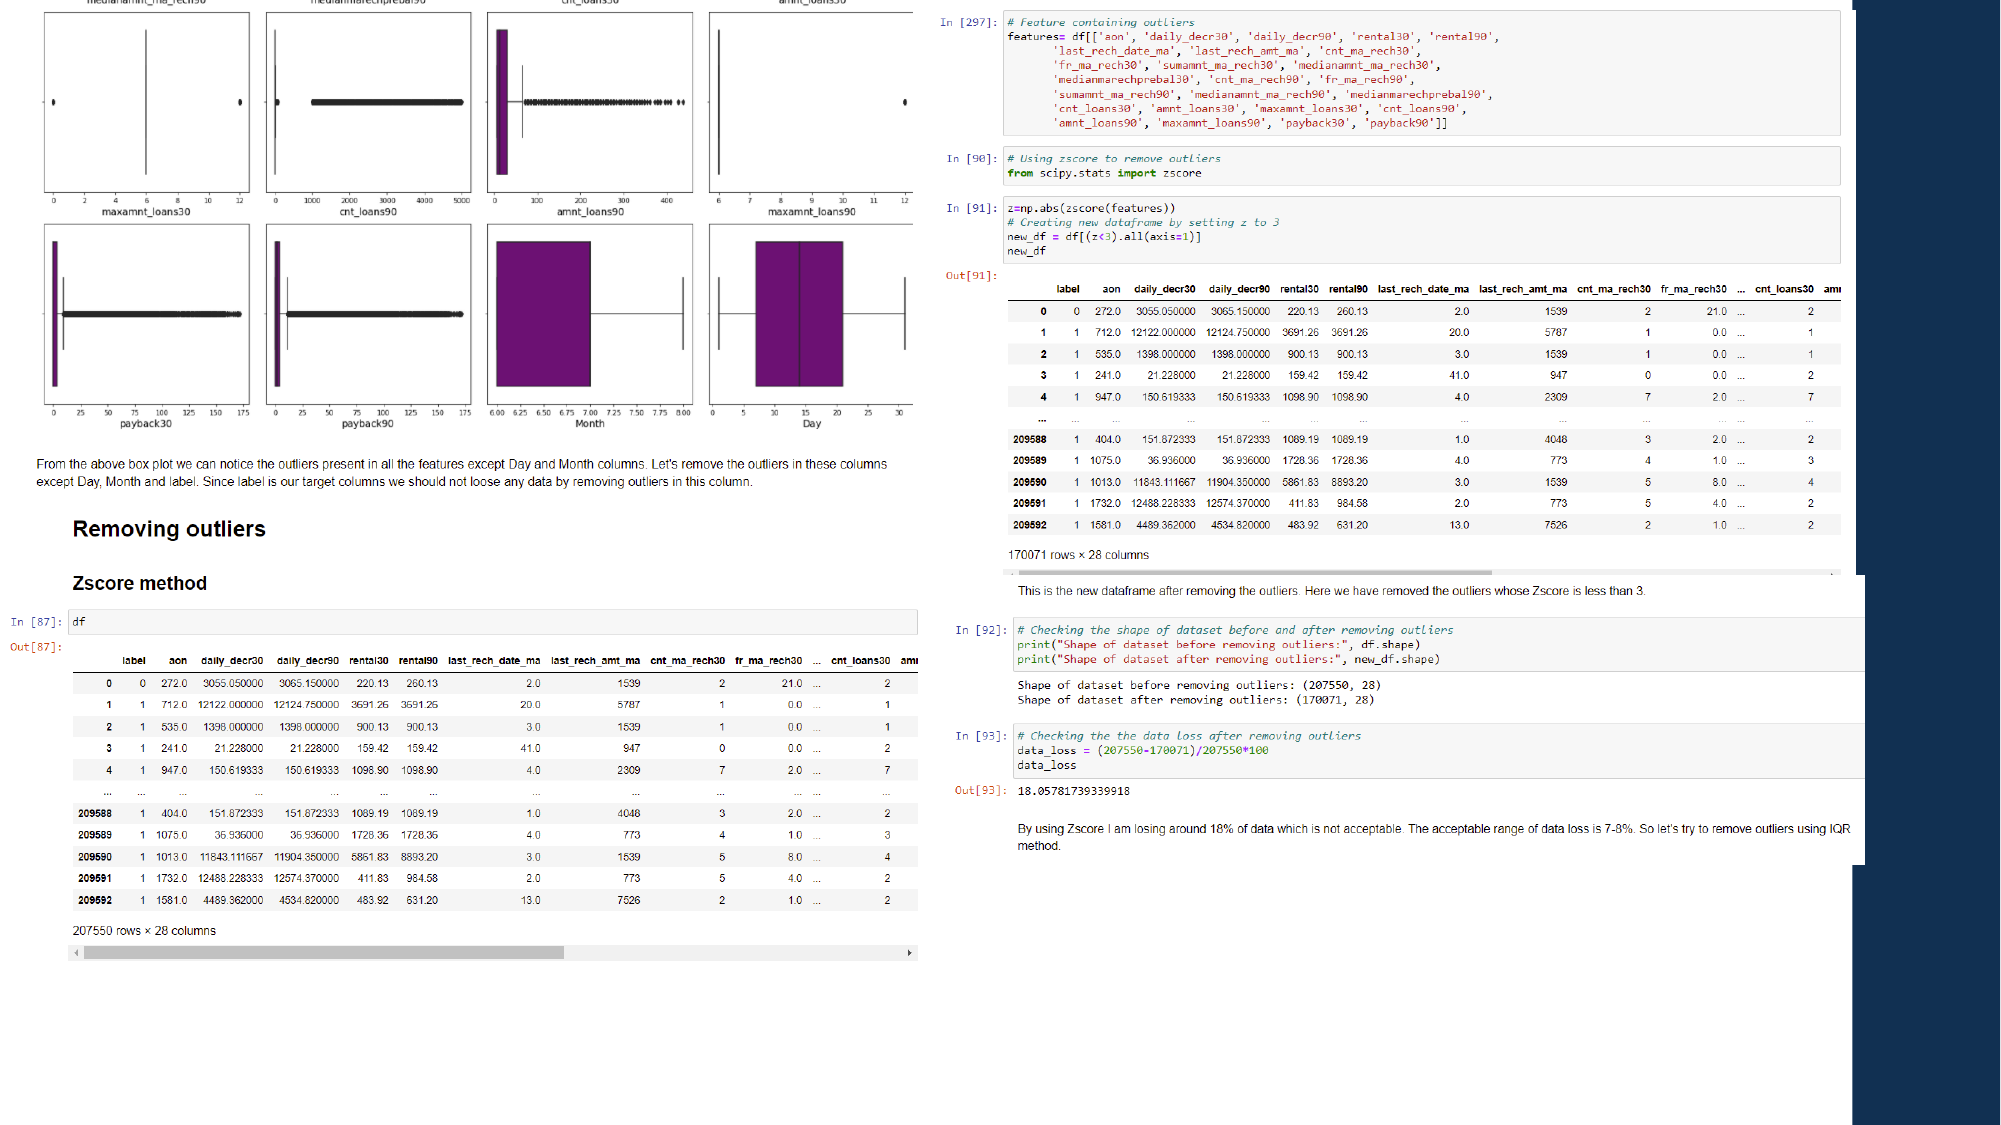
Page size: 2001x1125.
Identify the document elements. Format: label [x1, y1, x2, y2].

picture [0, 0, 1865, 966]
